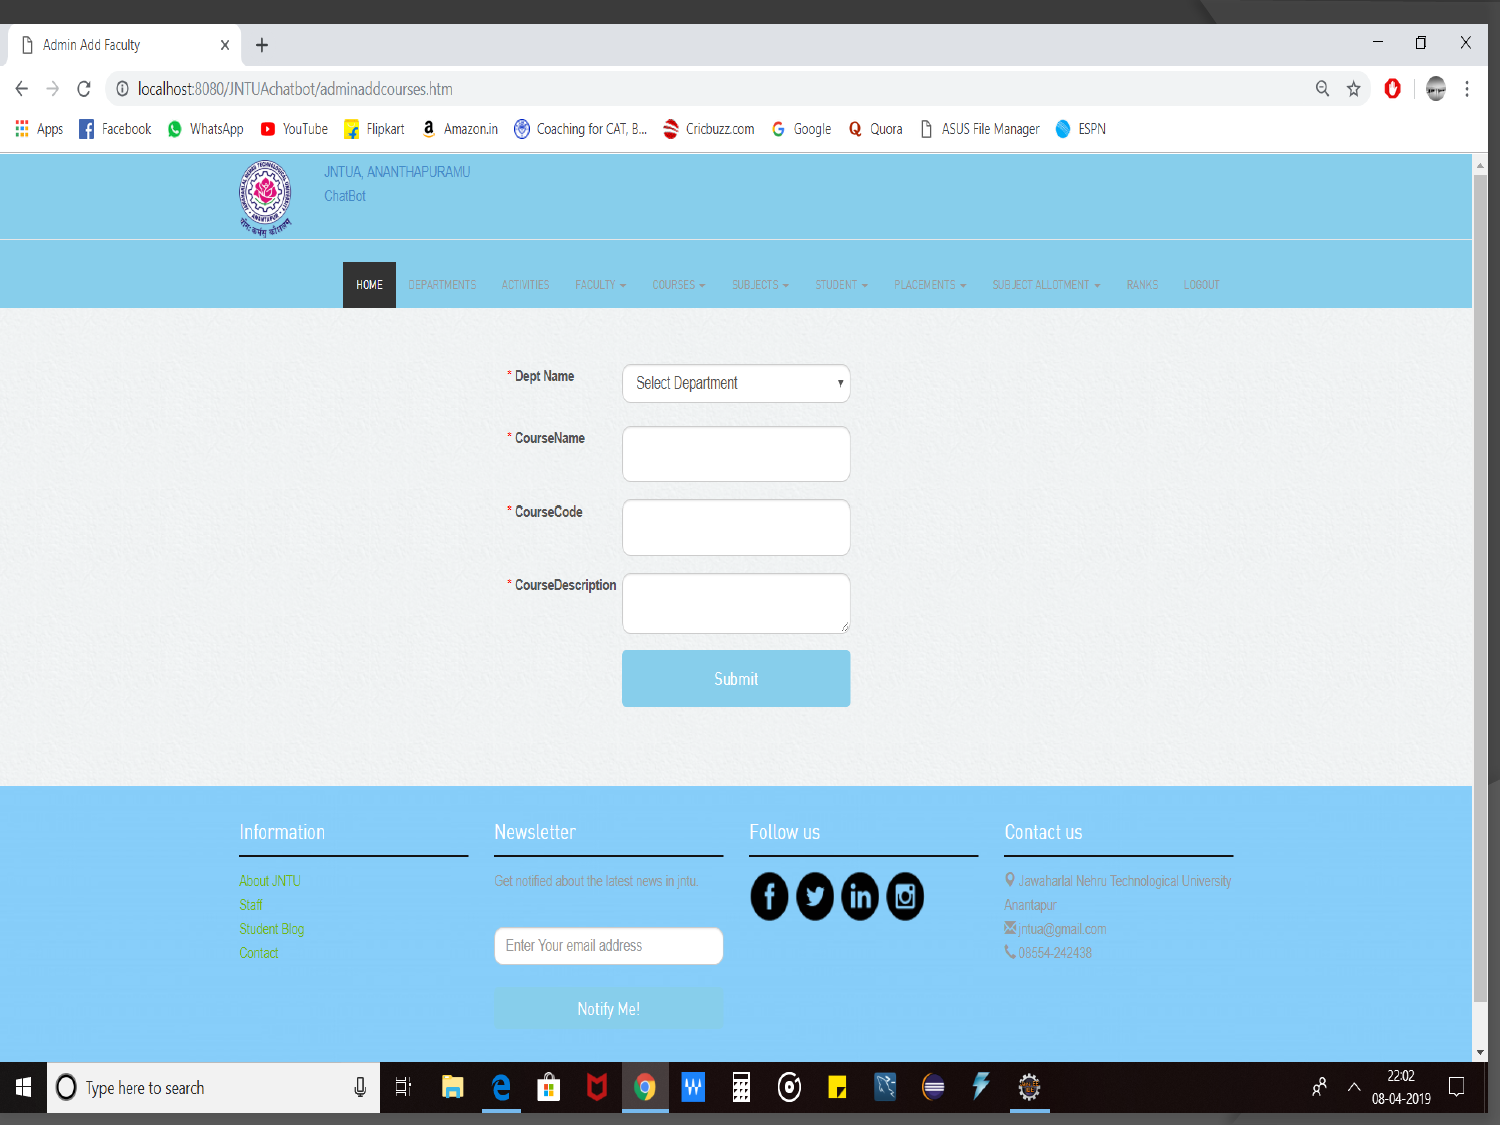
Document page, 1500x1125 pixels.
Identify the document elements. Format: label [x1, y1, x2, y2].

list [0, 24, 1488, 1113]
